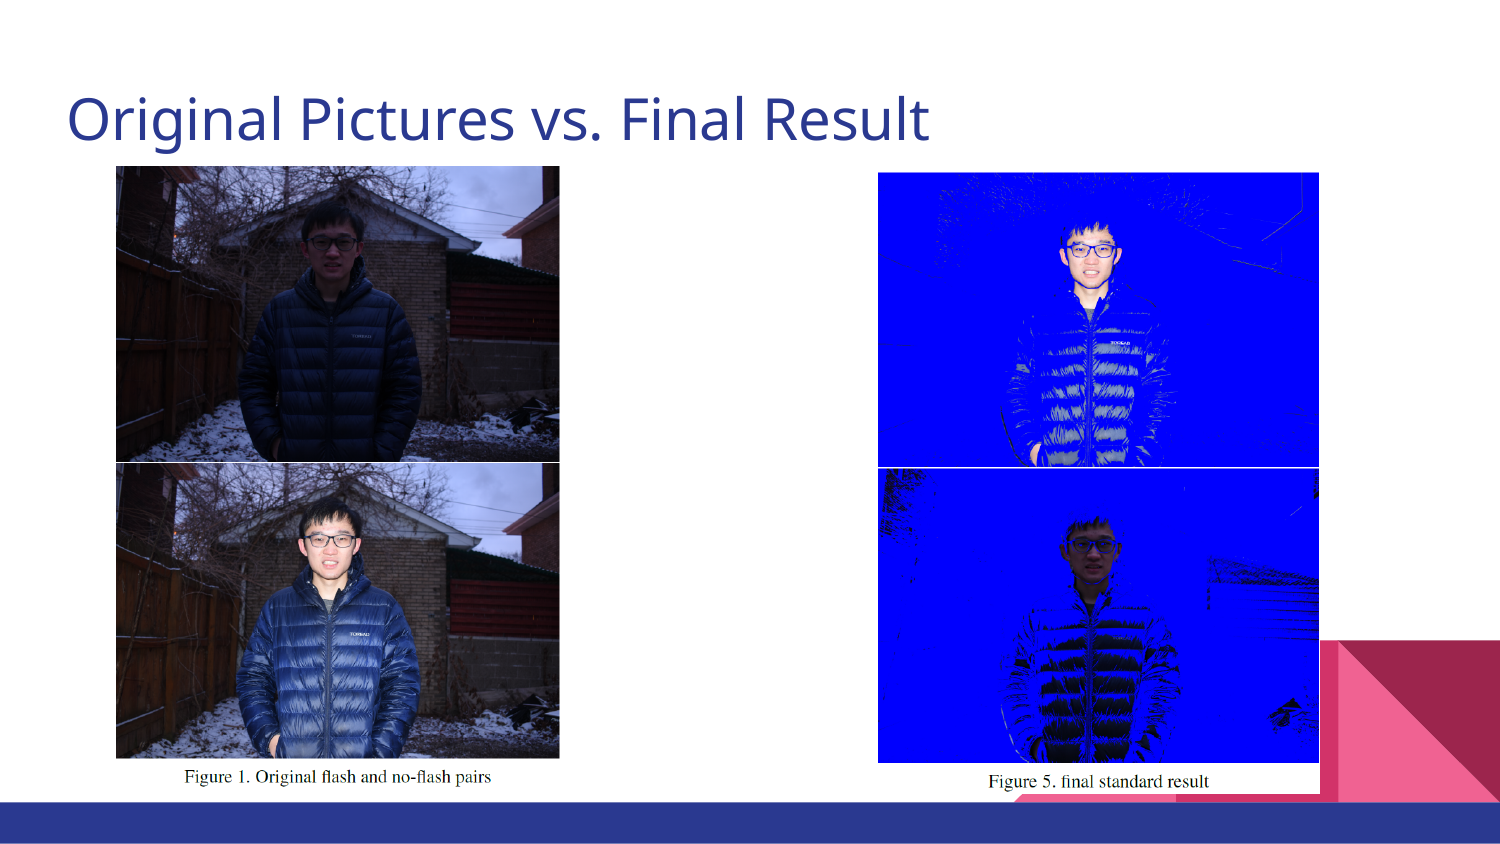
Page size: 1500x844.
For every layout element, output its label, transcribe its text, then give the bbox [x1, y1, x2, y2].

title Original Pictures vs. Final Result [51, 67, 1449, 167]
picture [871, 166, 1320, 794]
picture [115, 166, 561, 794]
